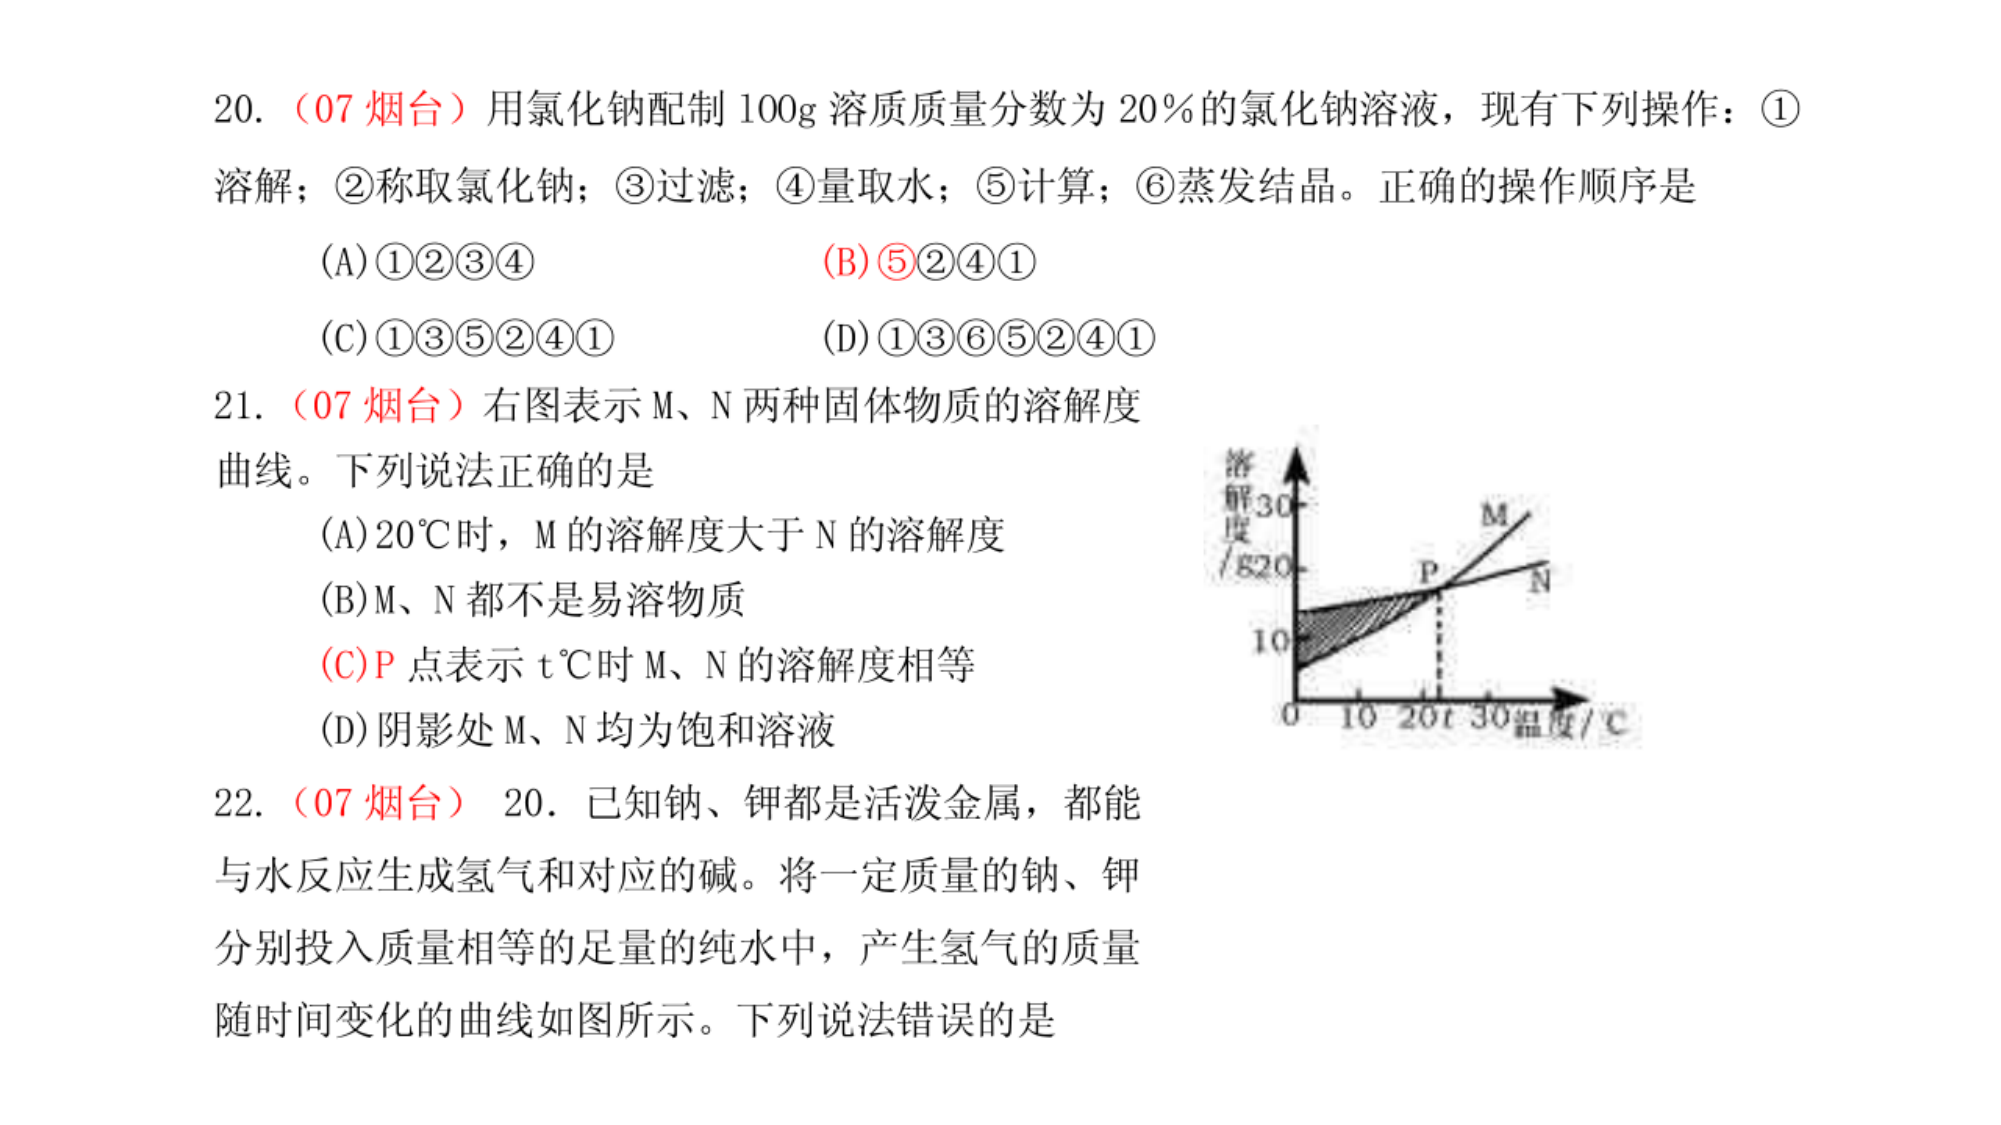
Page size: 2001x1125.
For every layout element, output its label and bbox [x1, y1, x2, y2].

picture [160, 73, 1840, 1052]
